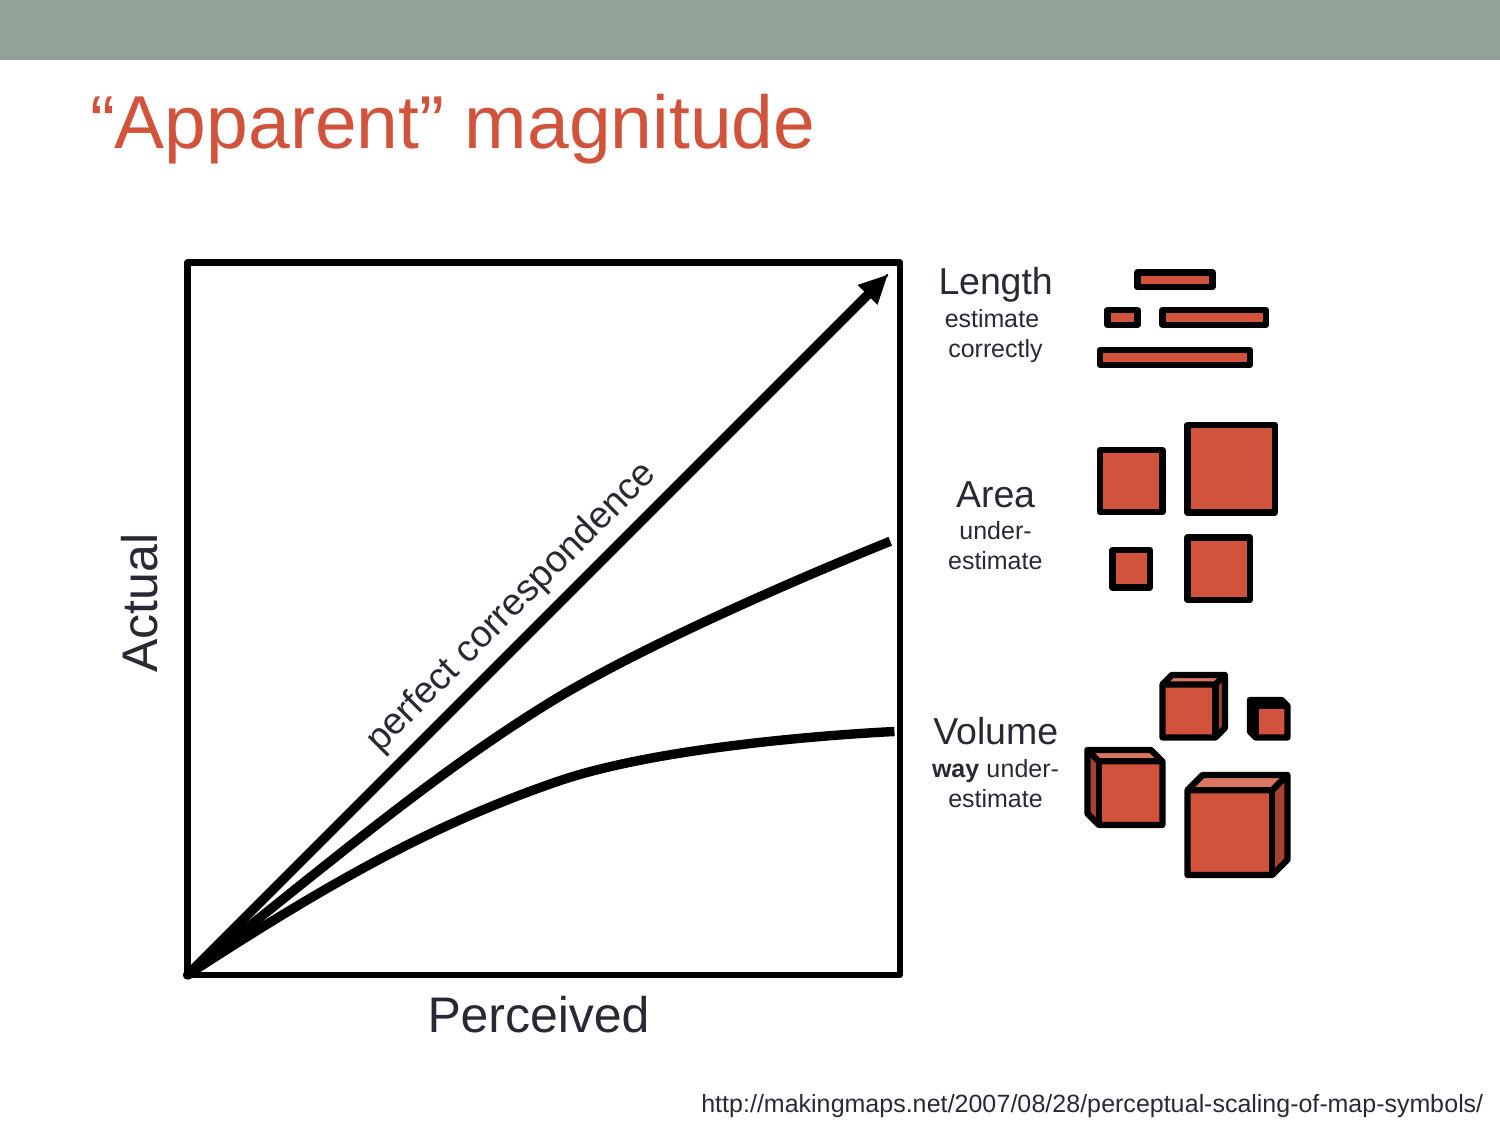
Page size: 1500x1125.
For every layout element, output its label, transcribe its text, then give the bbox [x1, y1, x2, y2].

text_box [915, 674, 1288, 876]
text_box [922, 249, 1267, 372]
text_box [187, 262, 900, 975]
text_box Actual [99, 514, 176, 688]
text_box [187, 274, 888, 976]
text_box Perceived [412, 985, 668, 1051]
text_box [932, 424, 1276, 601]
text_box http://makingmaps.net/2007/08/28/perceptual-scaling-of-map-symbols/ [612, 1079, 1500, 1125]
title “Apparent” magnitude [75, 37, 1425, 200]
